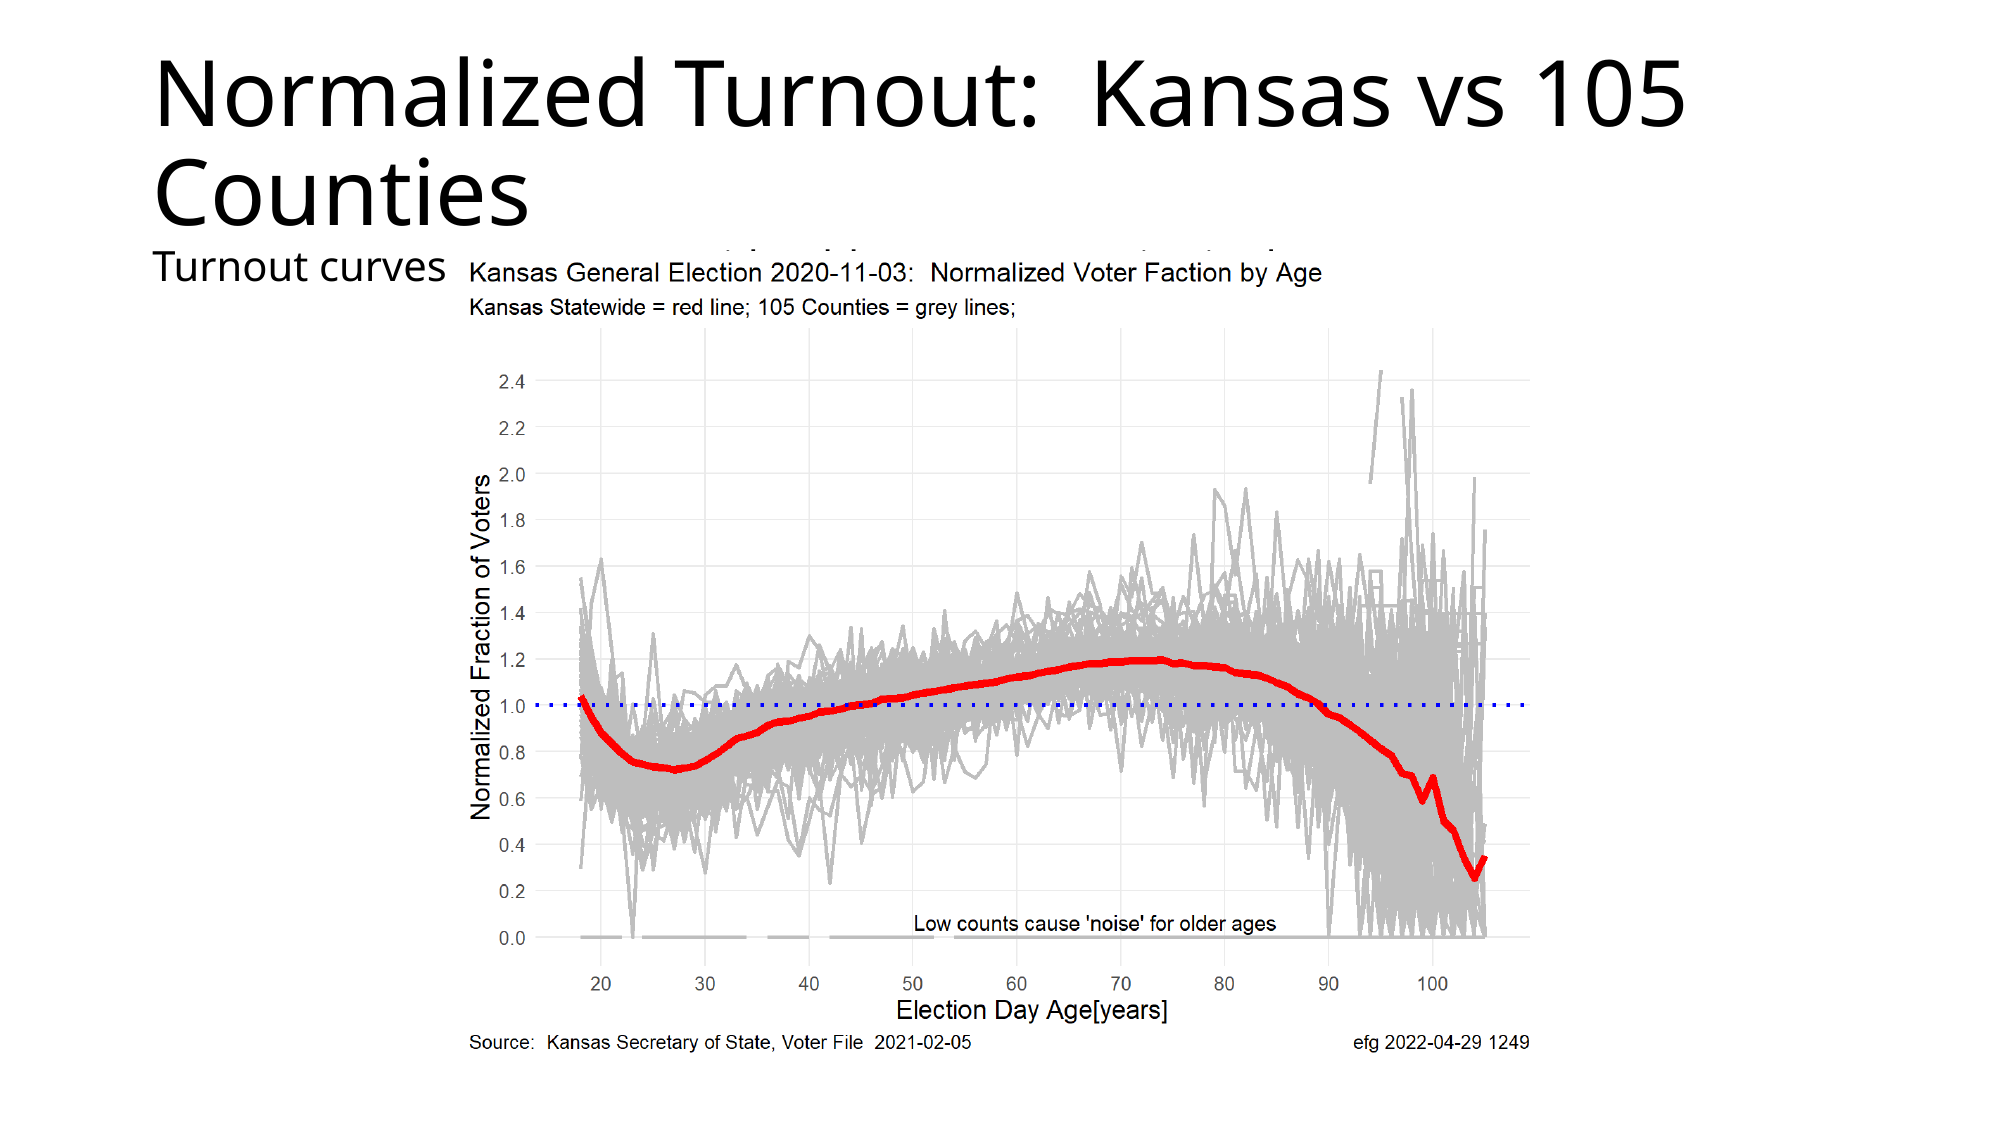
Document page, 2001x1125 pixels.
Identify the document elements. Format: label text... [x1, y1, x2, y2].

title Normalized Turnout: Kansas vs 105 Counties Turnout curves can vary considerably across counties in the state. [137, 59, 1863, 278]
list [459, 251, 1540, 1062]
